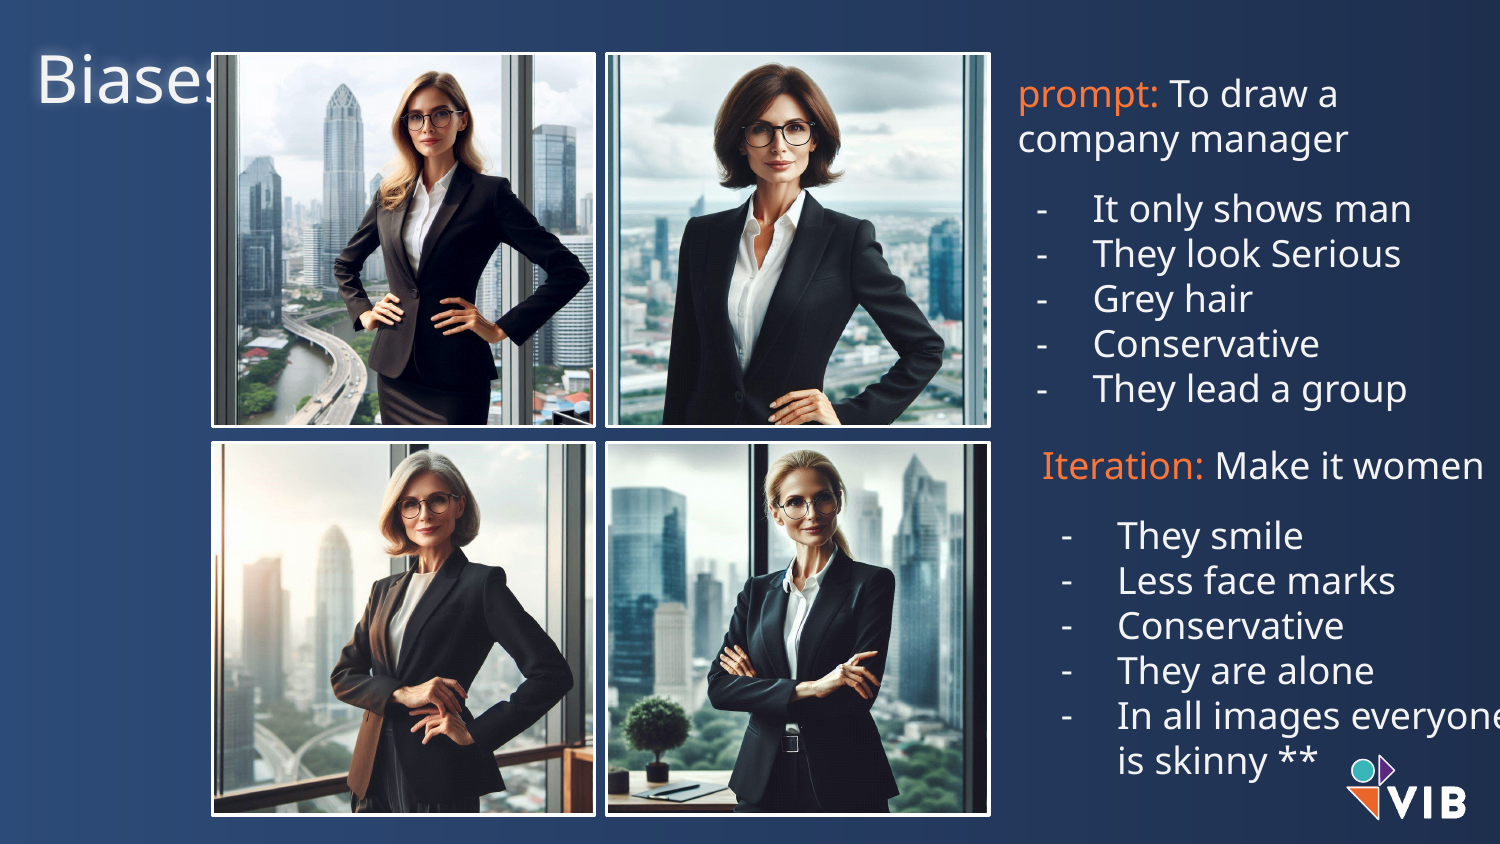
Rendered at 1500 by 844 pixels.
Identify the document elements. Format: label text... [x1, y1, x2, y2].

text_box Iteration: Make it women They smile Less face marks Conservative They are alone In all images everyone is skinny ** [1027, 426, 1500, 842]
text_box prompt: To draw a company manager It only shows man They look Serious Grey hair Conservative They lead a group [1002, 55, 1500, 471]
picture [0, 0, 1500, 844]
text_box Biases [20, 21, 589, 132]
